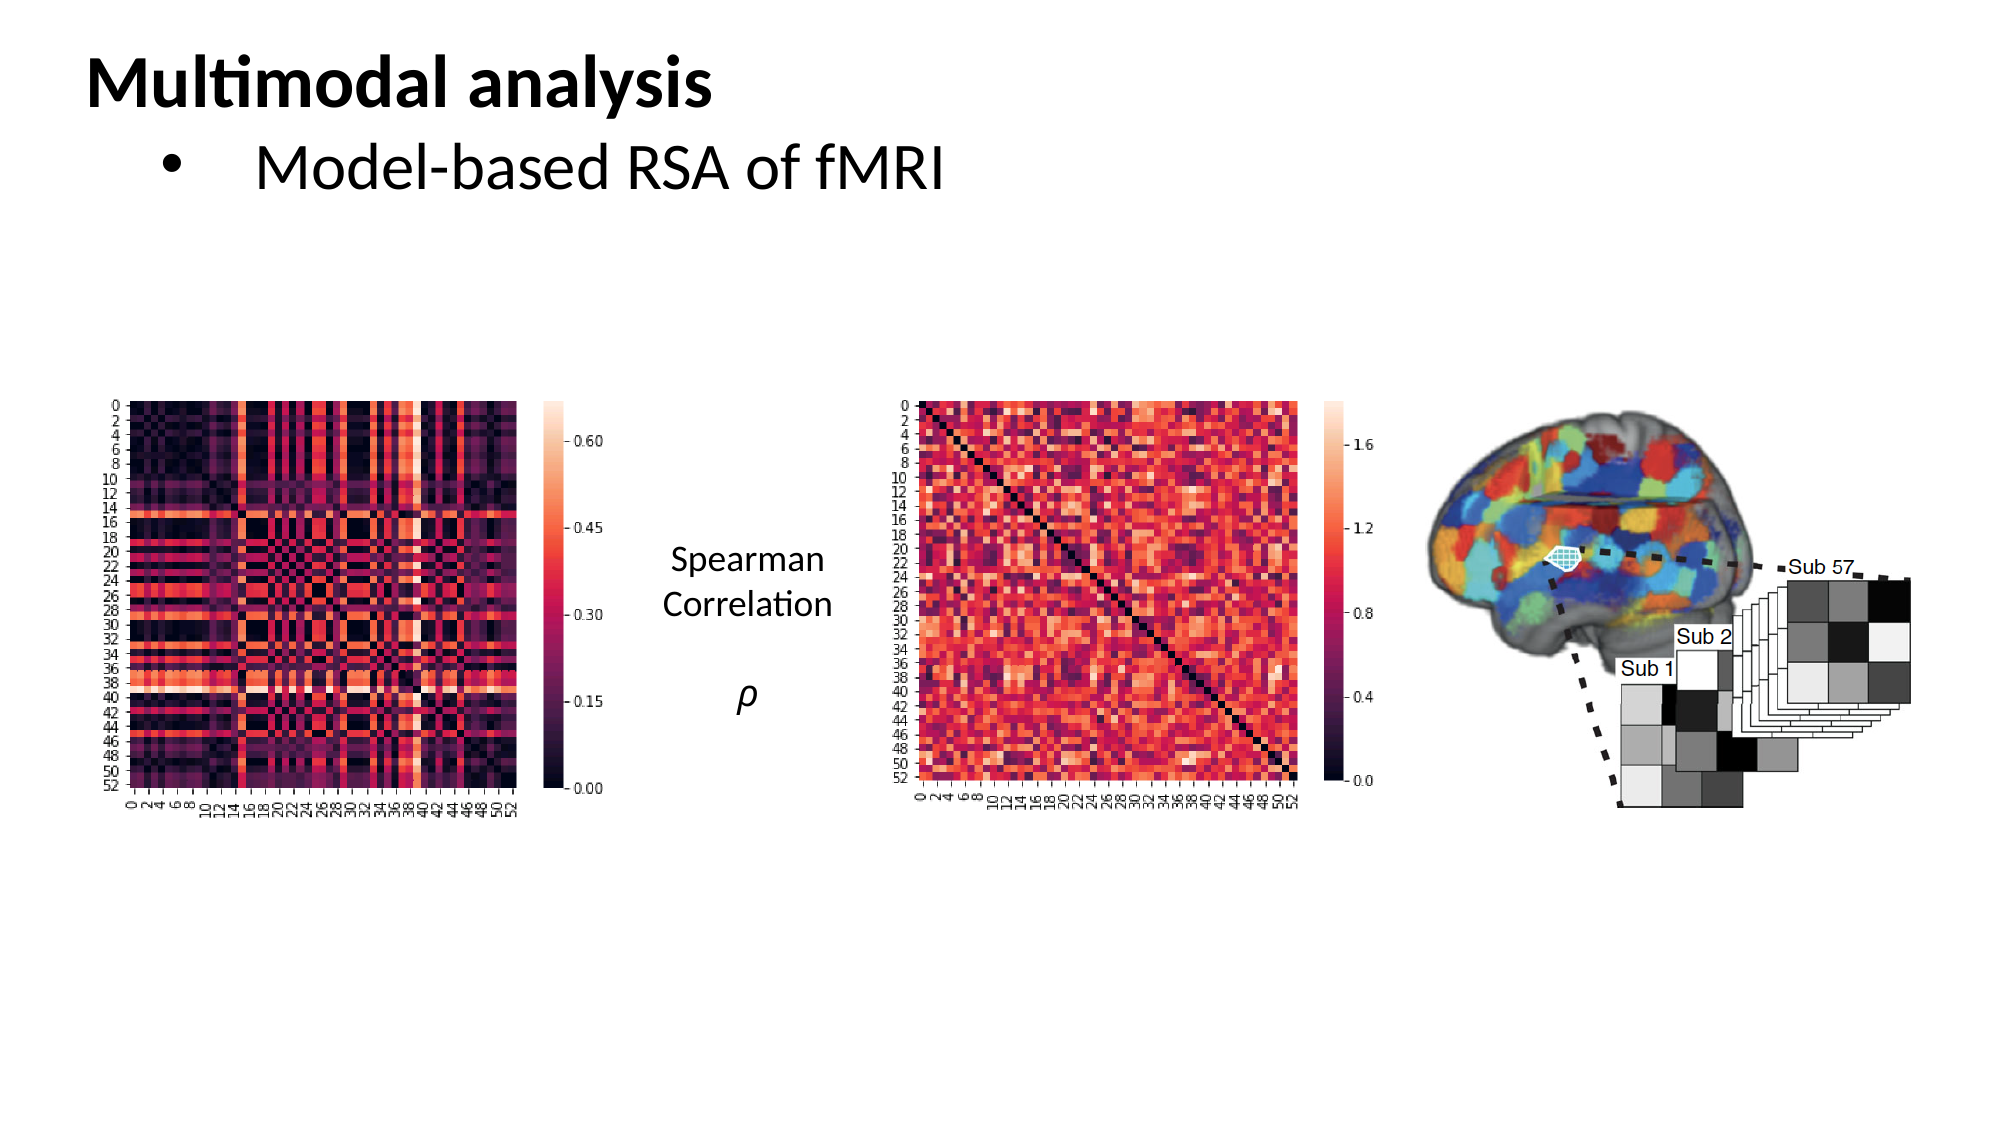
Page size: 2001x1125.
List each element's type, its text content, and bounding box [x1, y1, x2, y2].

picture [90, 391, 611, 822]
picture [877, 391, 1382, 822]
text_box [1404, 348, 1929, 828]
text_box Spearman Correlation ρ [641, 526, 856, 721]
text_box Multimodal analysis Model-based RSA of fMRI [70, 25, 1583, 210]
